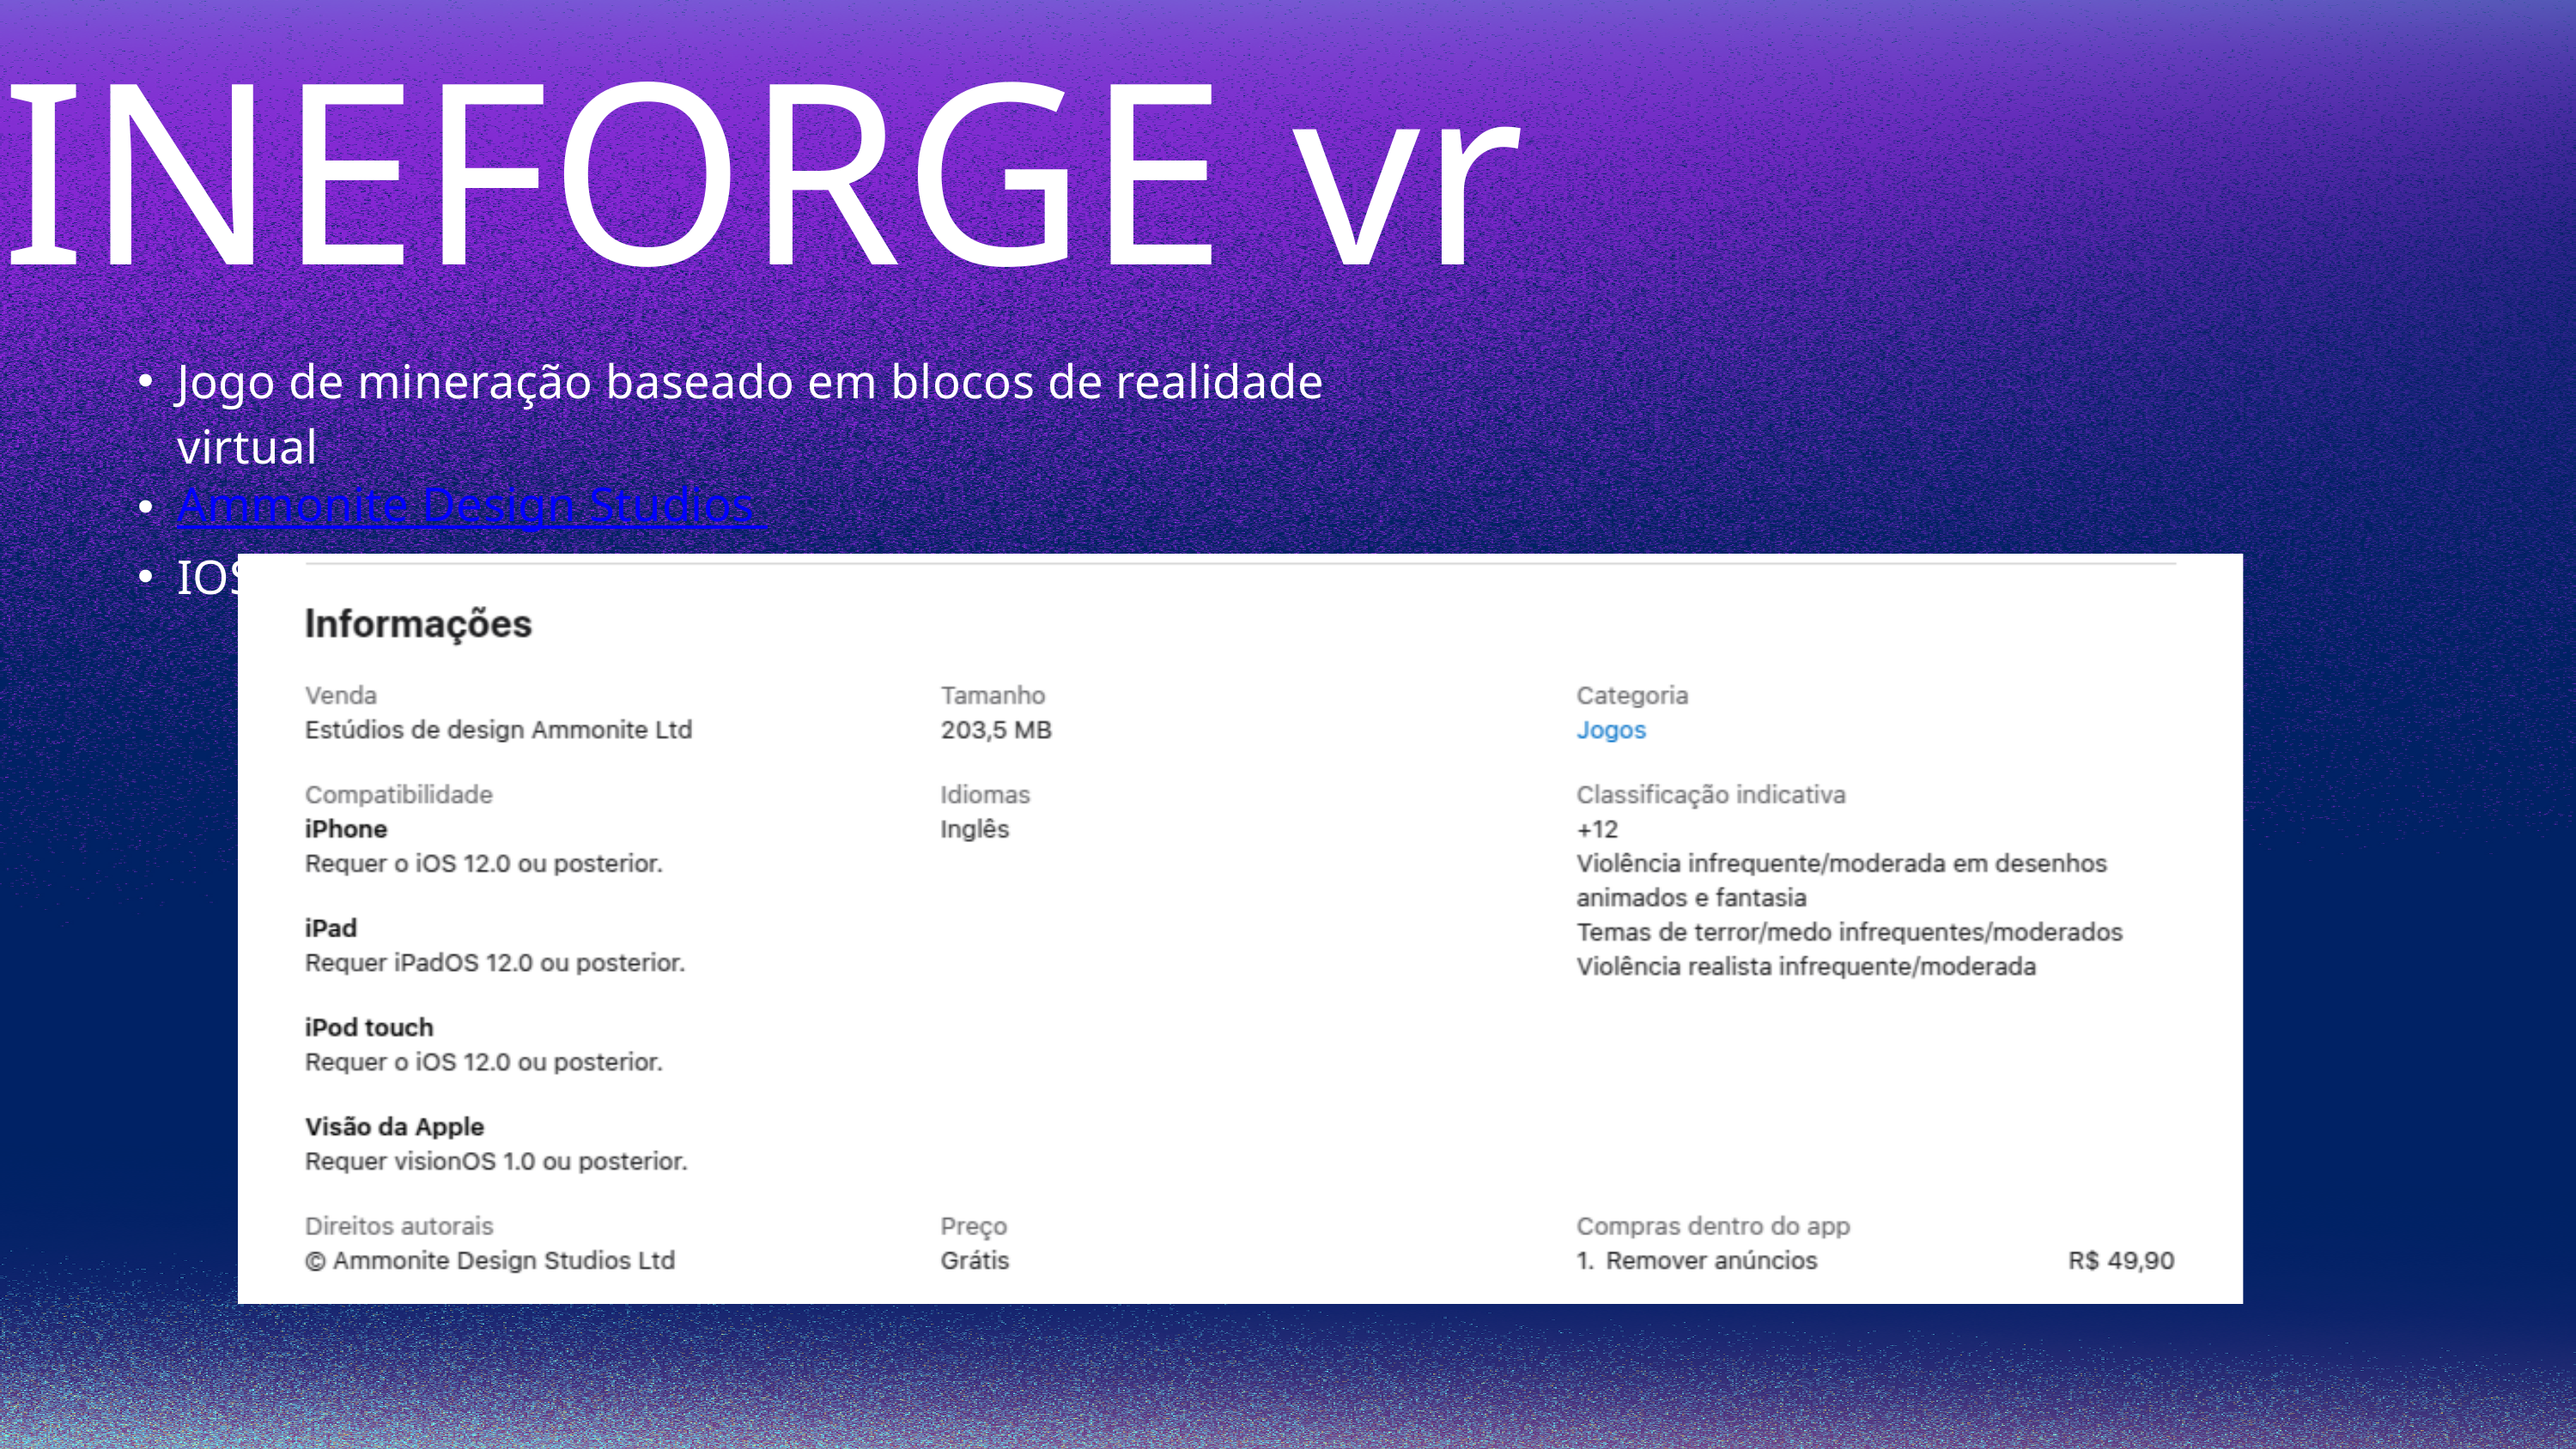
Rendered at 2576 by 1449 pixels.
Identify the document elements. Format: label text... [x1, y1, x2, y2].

text_box [0, 0, 2576, 1449]
text_box mINEFORGE vr [0, 0, 1713, 316]
text_box Jogo de mineração baseado em blocos de realidade virtual Ammonite Design Studios IOS [97, 342, 1367, 604]
text_box [238, 554, 2244, 1304]
